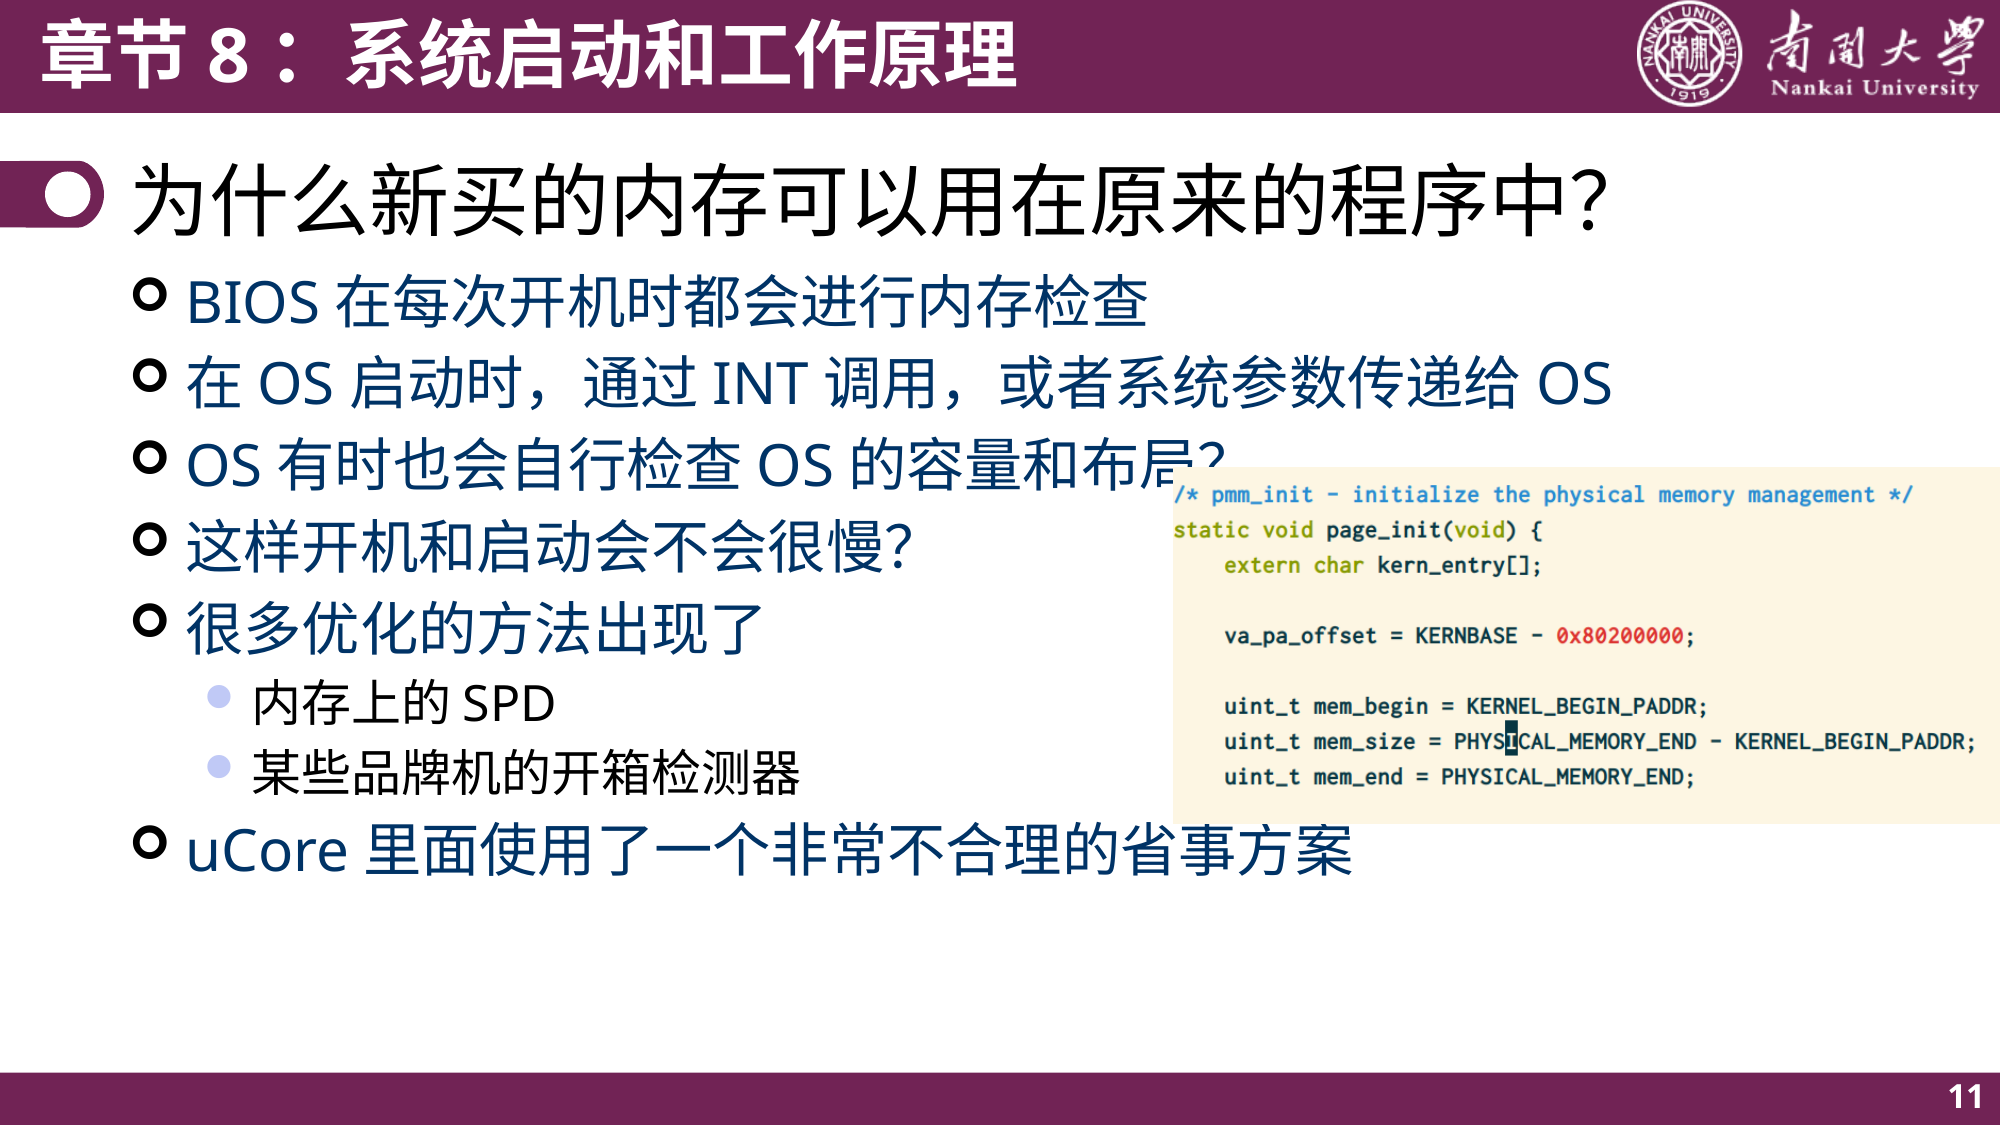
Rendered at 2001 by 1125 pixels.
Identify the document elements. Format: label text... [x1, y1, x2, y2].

title 为什么新买的内存可以用在原来的程序中？ [114, 143, 1886, 255]
slide_number 11 [1550, 1070, 2000, 1125]
list BIOS在每次开机时都会进行内存检查 在OS启动时，通过INT调用，或者系统参数传递给OS OS有时也会自行检查OS的容量和布局？ 这样开机和启动会不会很慢？ 很多优化的方法出现了 内存上的SPD 某些品牌机的开箱检测器 uCore里面使用了一个非常不合理的省事方案 [114, 257, 1886, 972]
picture [1172, 467, 2000, 824]
picture [1637, 0, 2001, 110]
